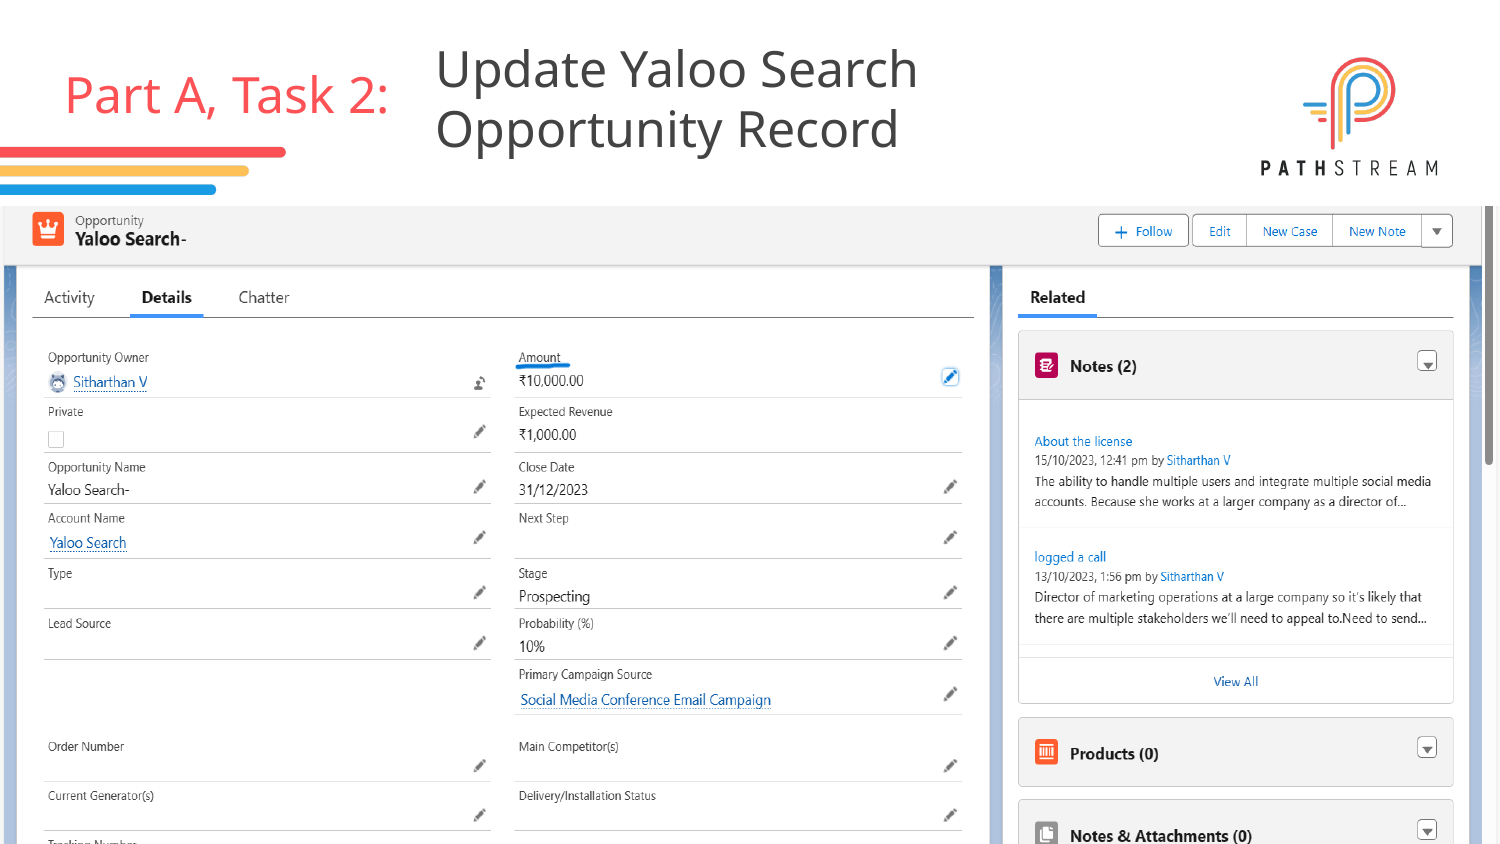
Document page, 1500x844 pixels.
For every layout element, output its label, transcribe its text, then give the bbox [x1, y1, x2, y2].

text_box Update Yaloo Search Opportunity Record [420, 22, 1130, 163]
picture [0, 0, 1500, 844]
text_box Part A, Task 2: [49, 48, 414, 142]
